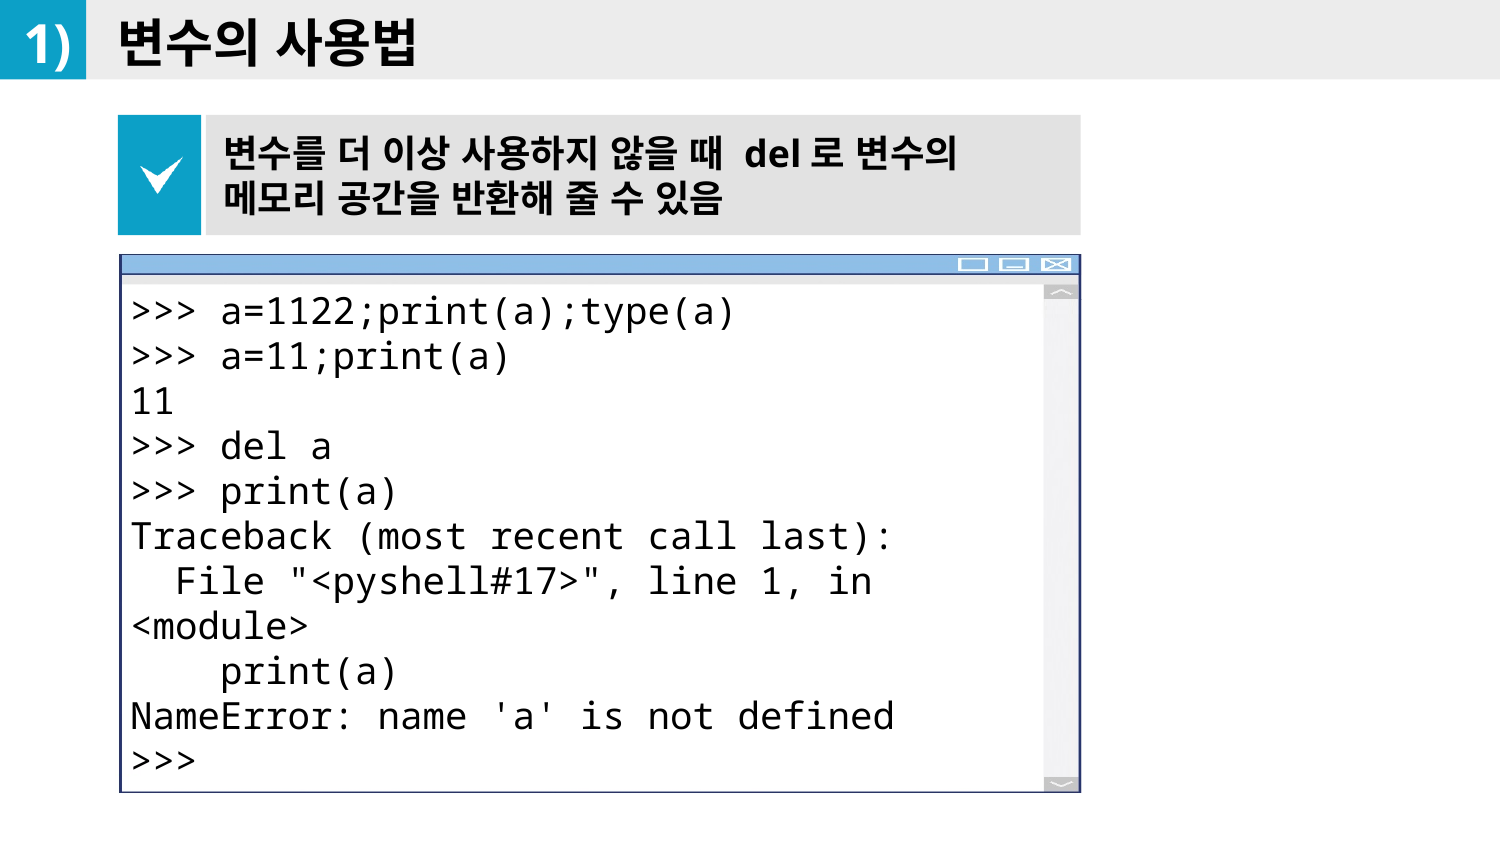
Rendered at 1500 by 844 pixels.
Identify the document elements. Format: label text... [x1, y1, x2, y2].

text_box 1) [0, 0, 98, 86]
text_box 변수의 사용법 [98, 0, 1436, 85]
text_box 변수를 더 이상 사용하지 않을 때 del로 변수의 메모리 공간을 반환해 줄 수 있음 [205, 114, 1081, 236]
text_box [117, 114, 202, 236]
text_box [114, 252, 1082, 794]
